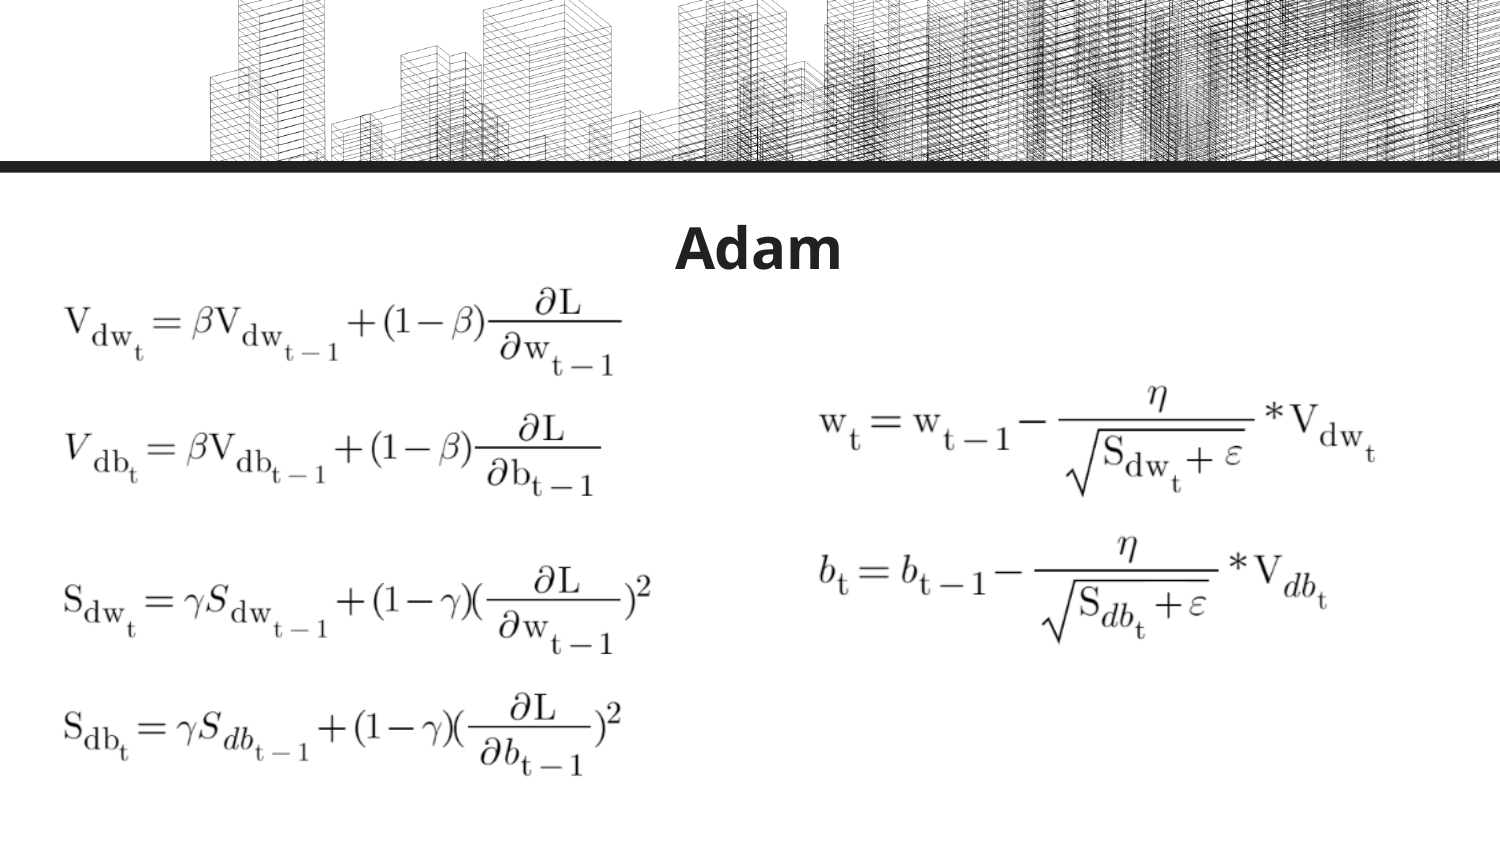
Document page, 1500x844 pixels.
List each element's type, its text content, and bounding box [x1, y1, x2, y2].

picture [48, 278, 644, 538]
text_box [797, 371, 1393, 651]
picture [37, 552, 667, 791]
subtitle Adam [500, 147, 1000, 298]
picture [0, 0, 1500, 161]
